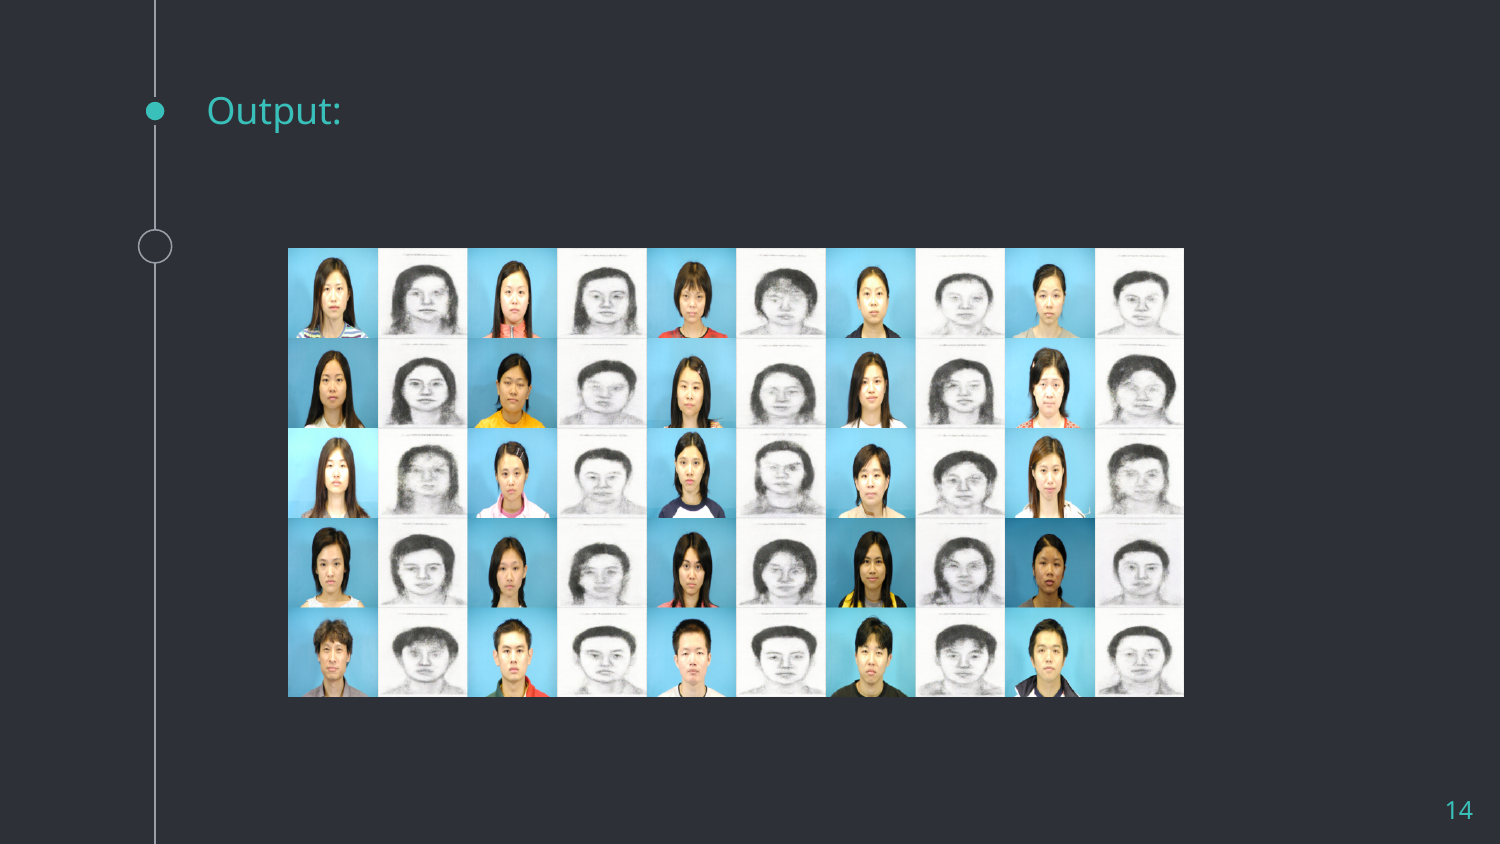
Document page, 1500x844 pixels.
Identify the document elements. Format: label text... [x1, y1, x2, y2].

title Output: [191, 90, 1317, 147]
picture [287, 248, 1184, 697]
slide_number 14 [1398, 779, 1489, 832]
